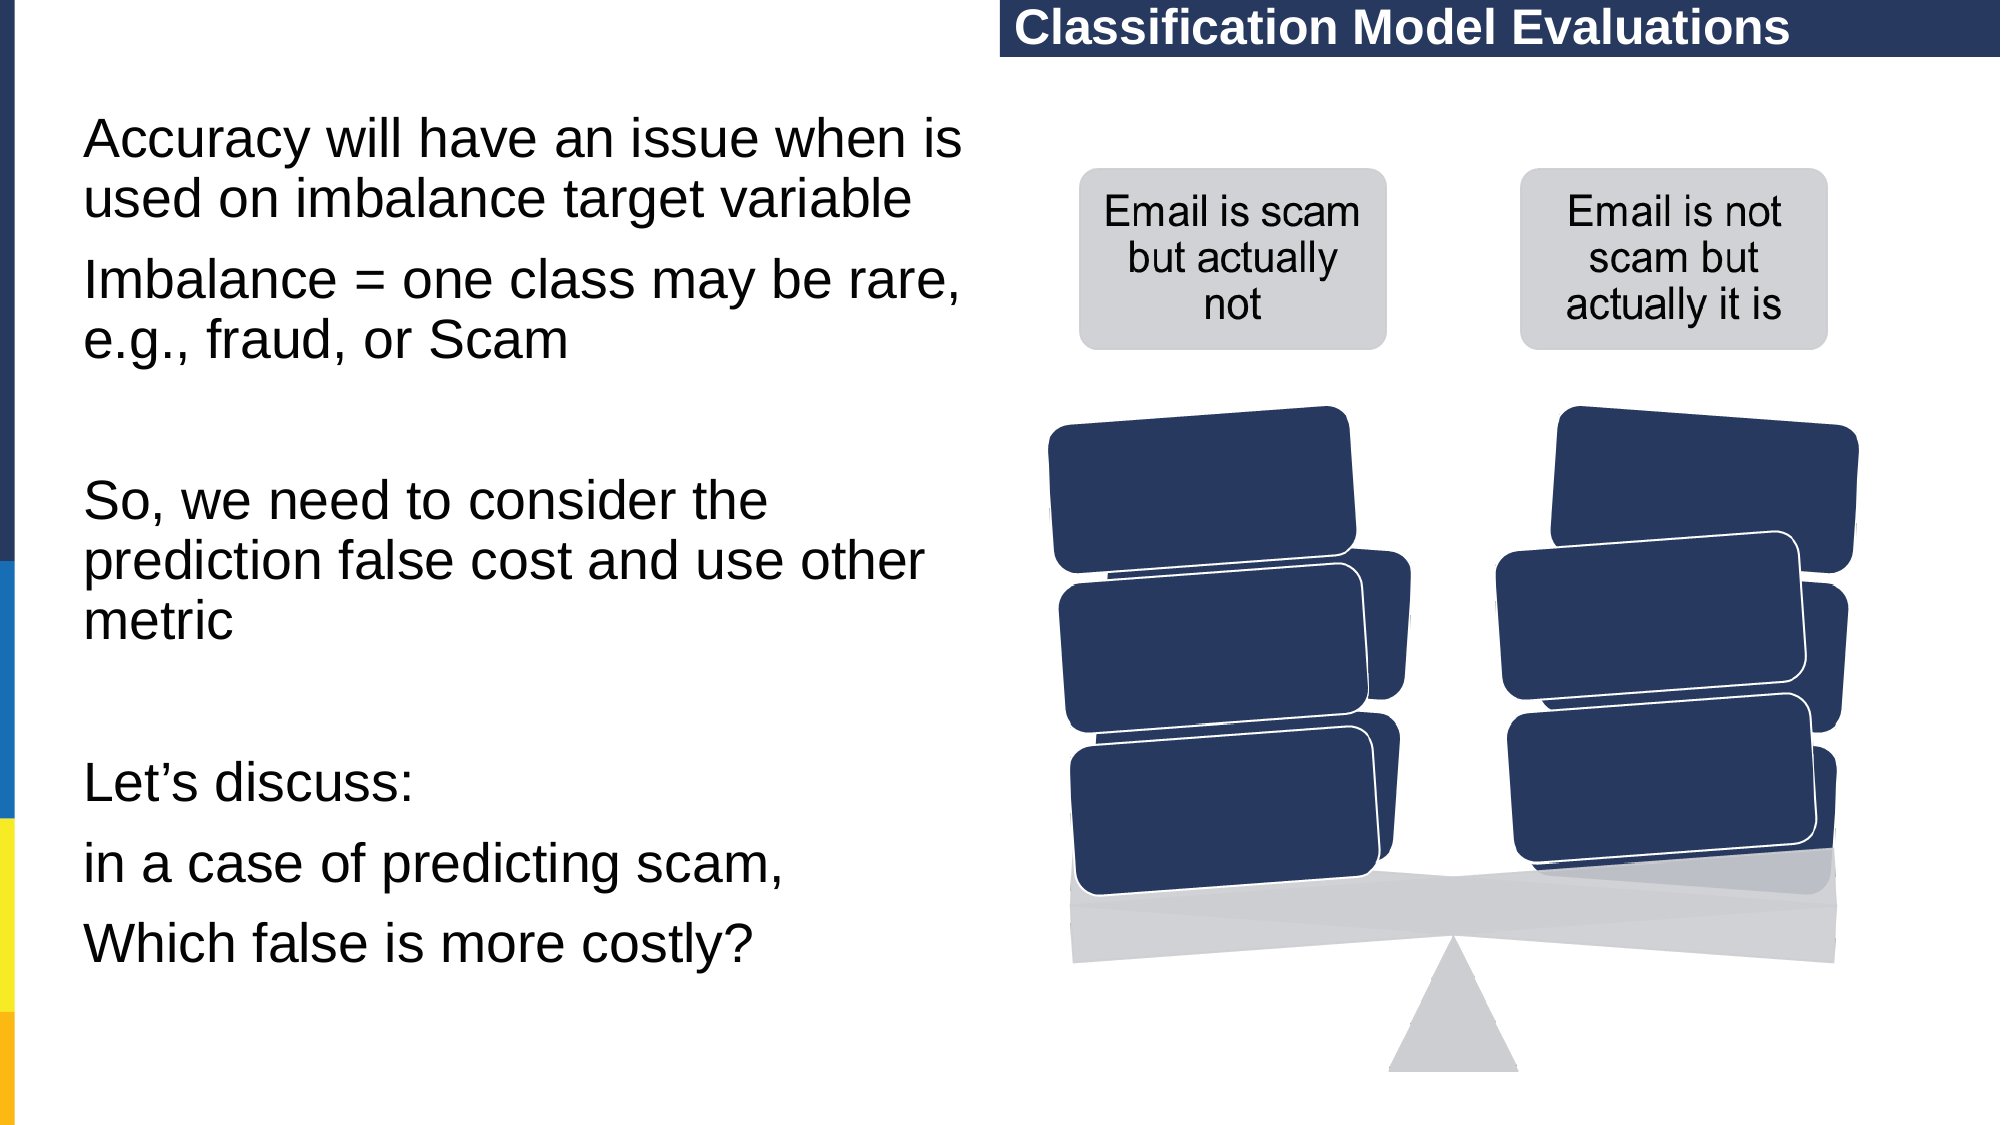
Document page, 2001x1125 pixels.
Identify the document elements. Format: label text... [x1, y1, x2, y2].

title Classification Model Evaluations [1014, 0, 2000, 67]
picture [816, 168, 2001, 1072]
list Accuracy will have an issue when is used on imbalance target variable Imbalance = one class may be rare, e.g., fraud, or Scam So, we need to consider the prediction false cost and use other metric Let’s discuss: in a case of predicting scam, Which false is more costly? [68, 102, 1000, 1023]
